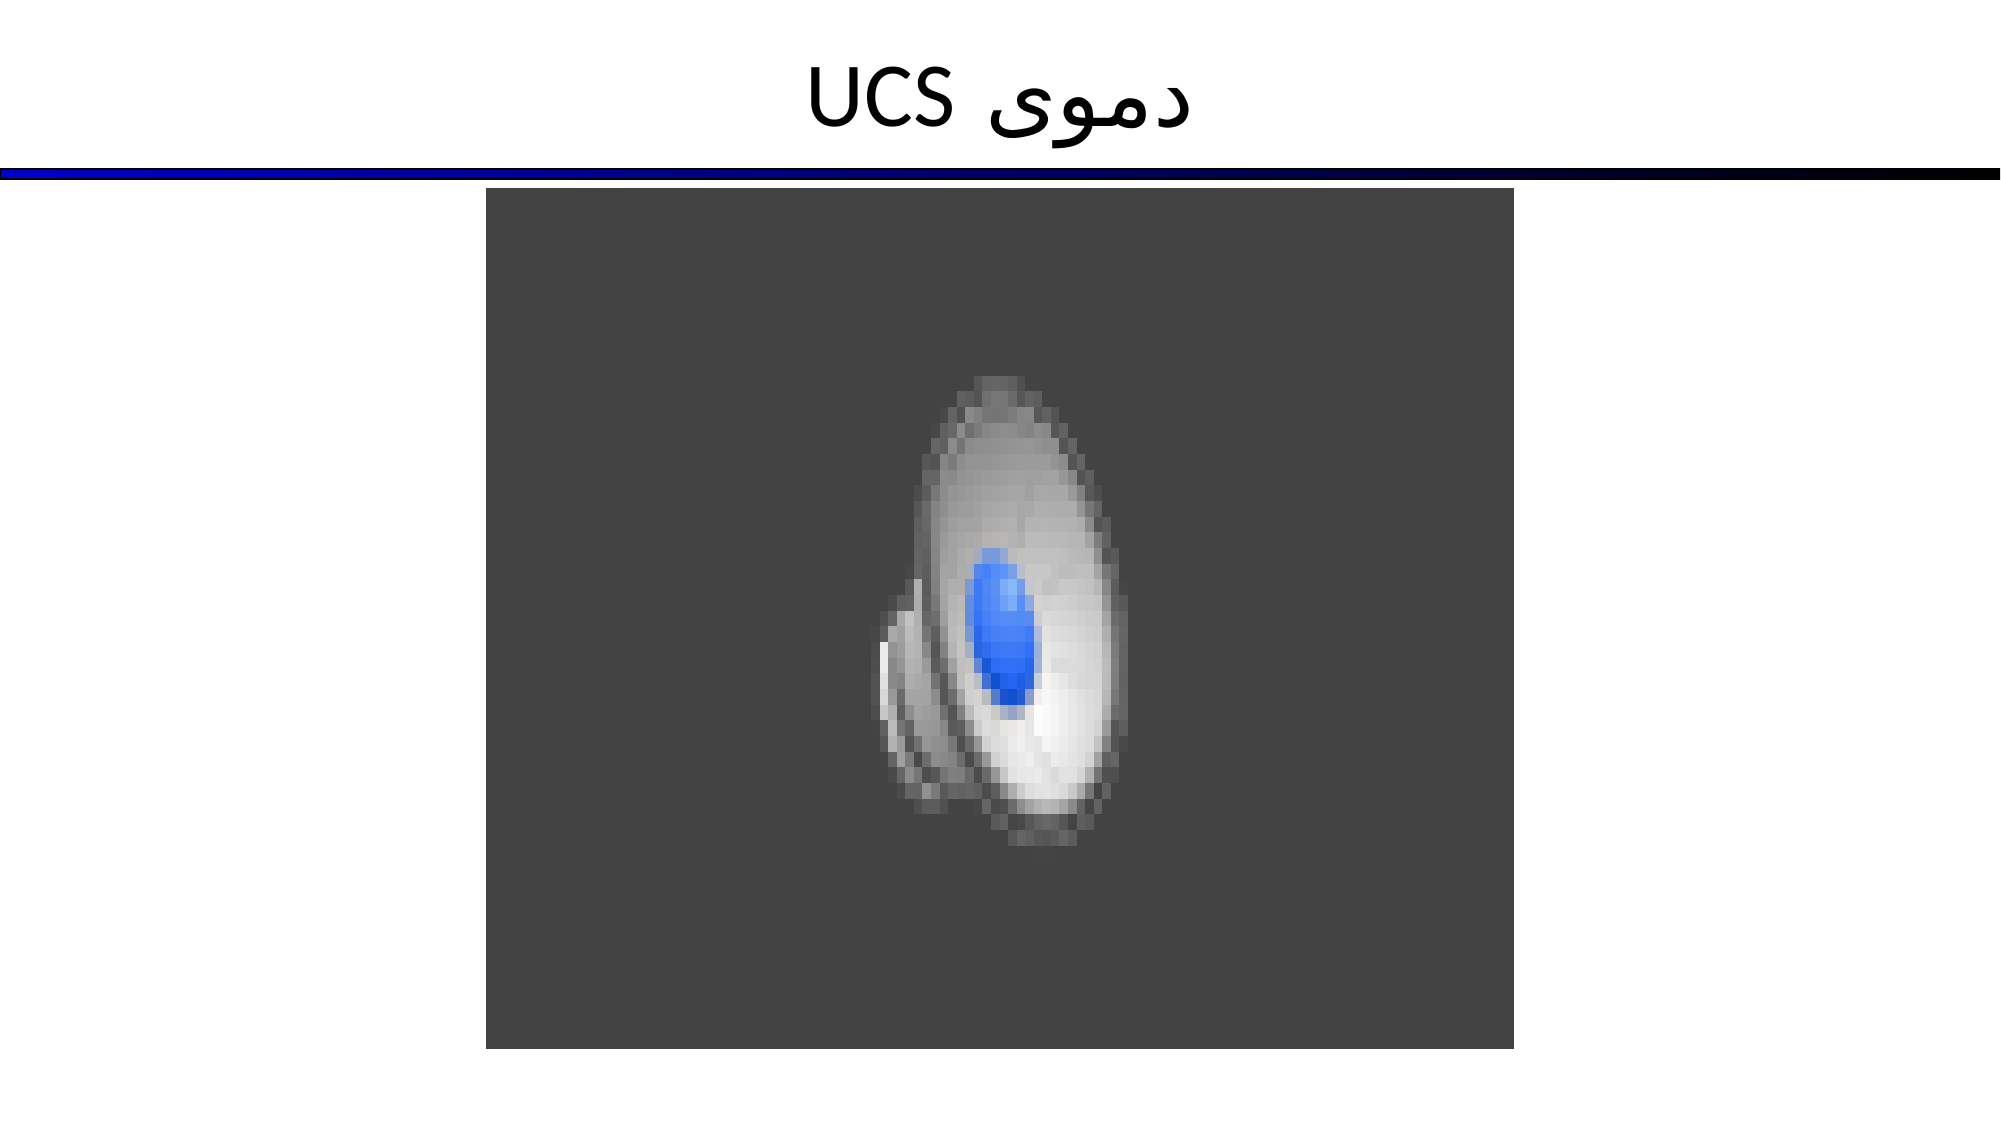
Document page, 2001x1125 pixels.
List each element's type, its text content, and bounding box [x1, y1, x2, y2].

title دموی UCS [0, 0, 2000, 184]
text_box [485, 187, 1515, 1051]
